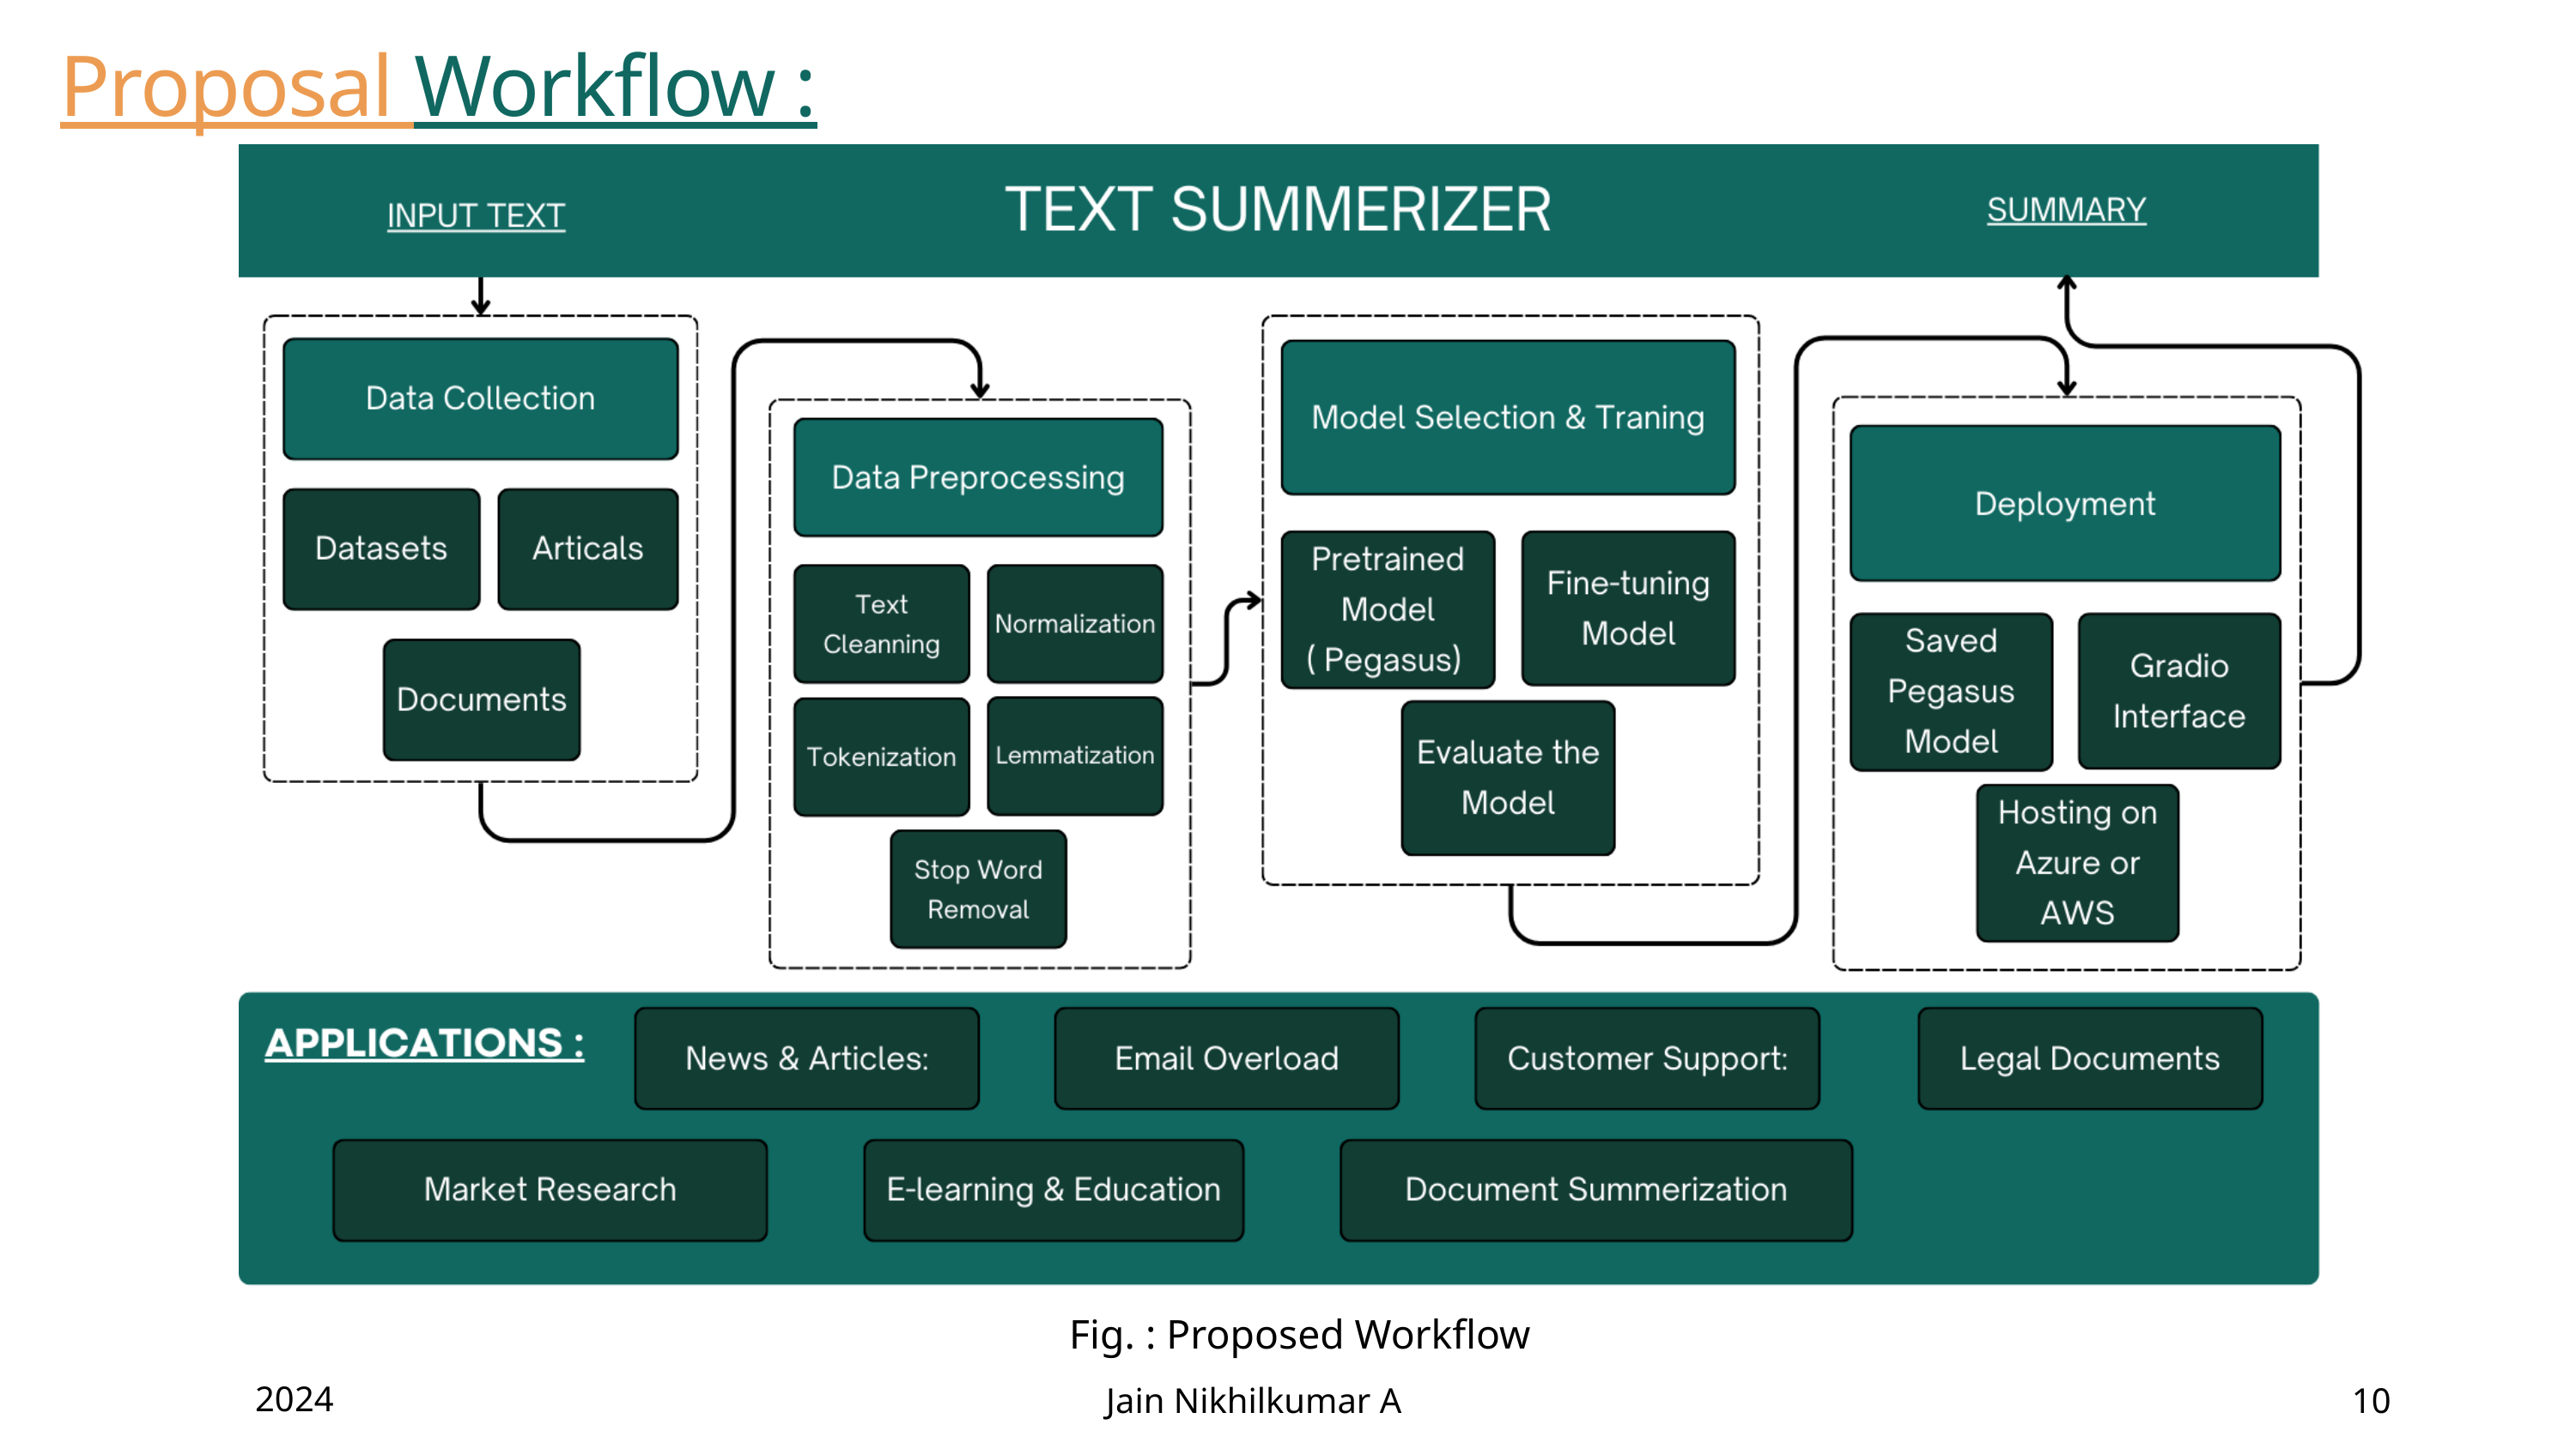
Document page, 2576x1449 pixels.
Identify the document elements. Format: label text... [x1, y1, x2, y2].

text_box Fig. : Proposed Workflow [1057, 1290, 1553, 1350]
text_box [0, 1353, 2576, 1428]
text_box Proposal Workflow : [59, 15, 1861, 133]
text_box [239, 144, 2372, 1286]
